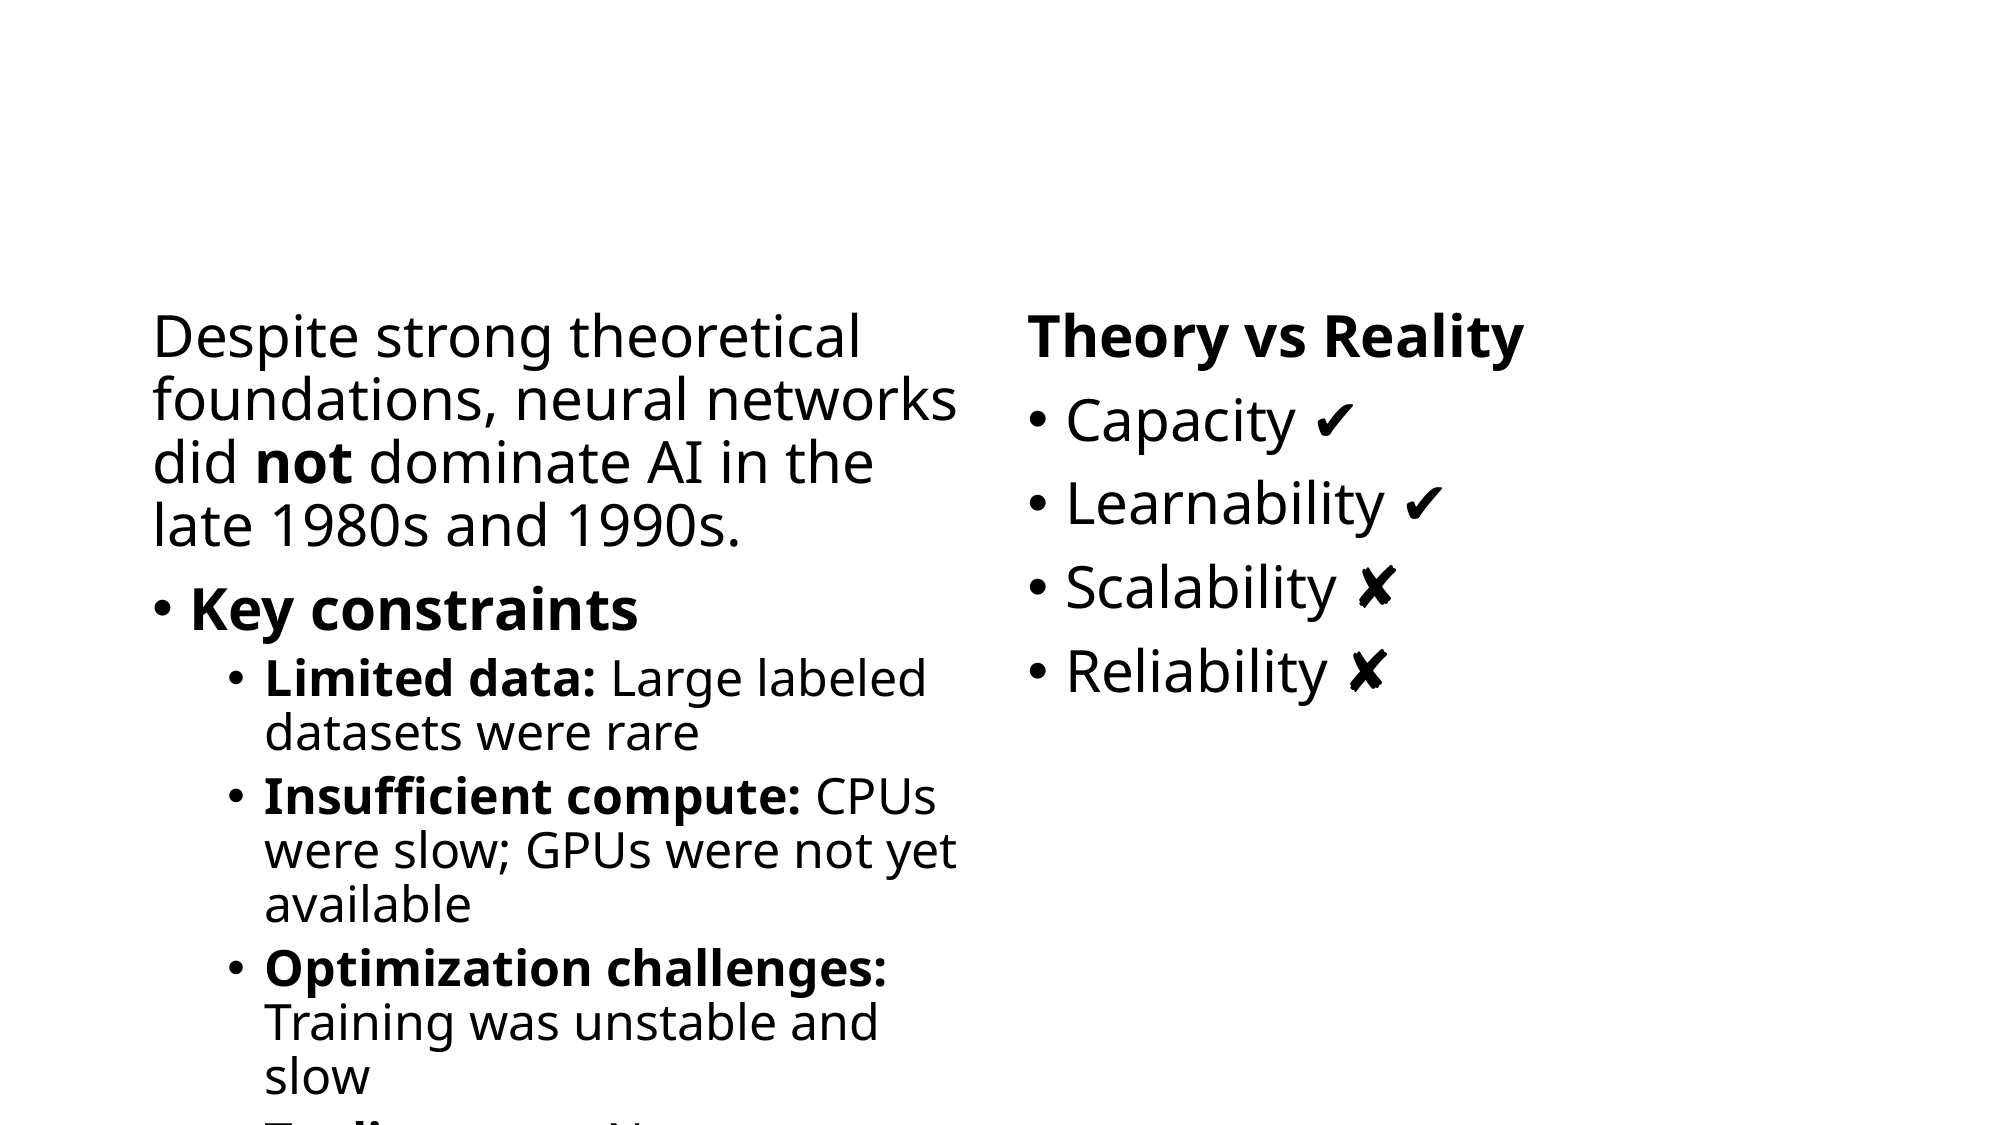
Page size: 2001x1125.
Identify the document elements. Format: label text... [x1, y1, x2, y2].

list Theory vs Reality Capacity ✔ Learnability ✔ Scalability ✘ Reliability ✘ [1012, 299, 1863, 1014]
list Despite strong theoretical foundations, neural networks did not dominate AI in the late 1980s and 1990s. Key constraints Limited data: Large labeled datasets were rare Insufficient compute: CPUs were slow; GPUs were not yet available Optimization challenges: Training was unstable and slow Tooling gaps: No mature frameworks for large-scale experimentation Practical consequence Neural networks were expressive in theory But difficult to train, scale, and deploy in practice [137, 299, 988, 1014]
